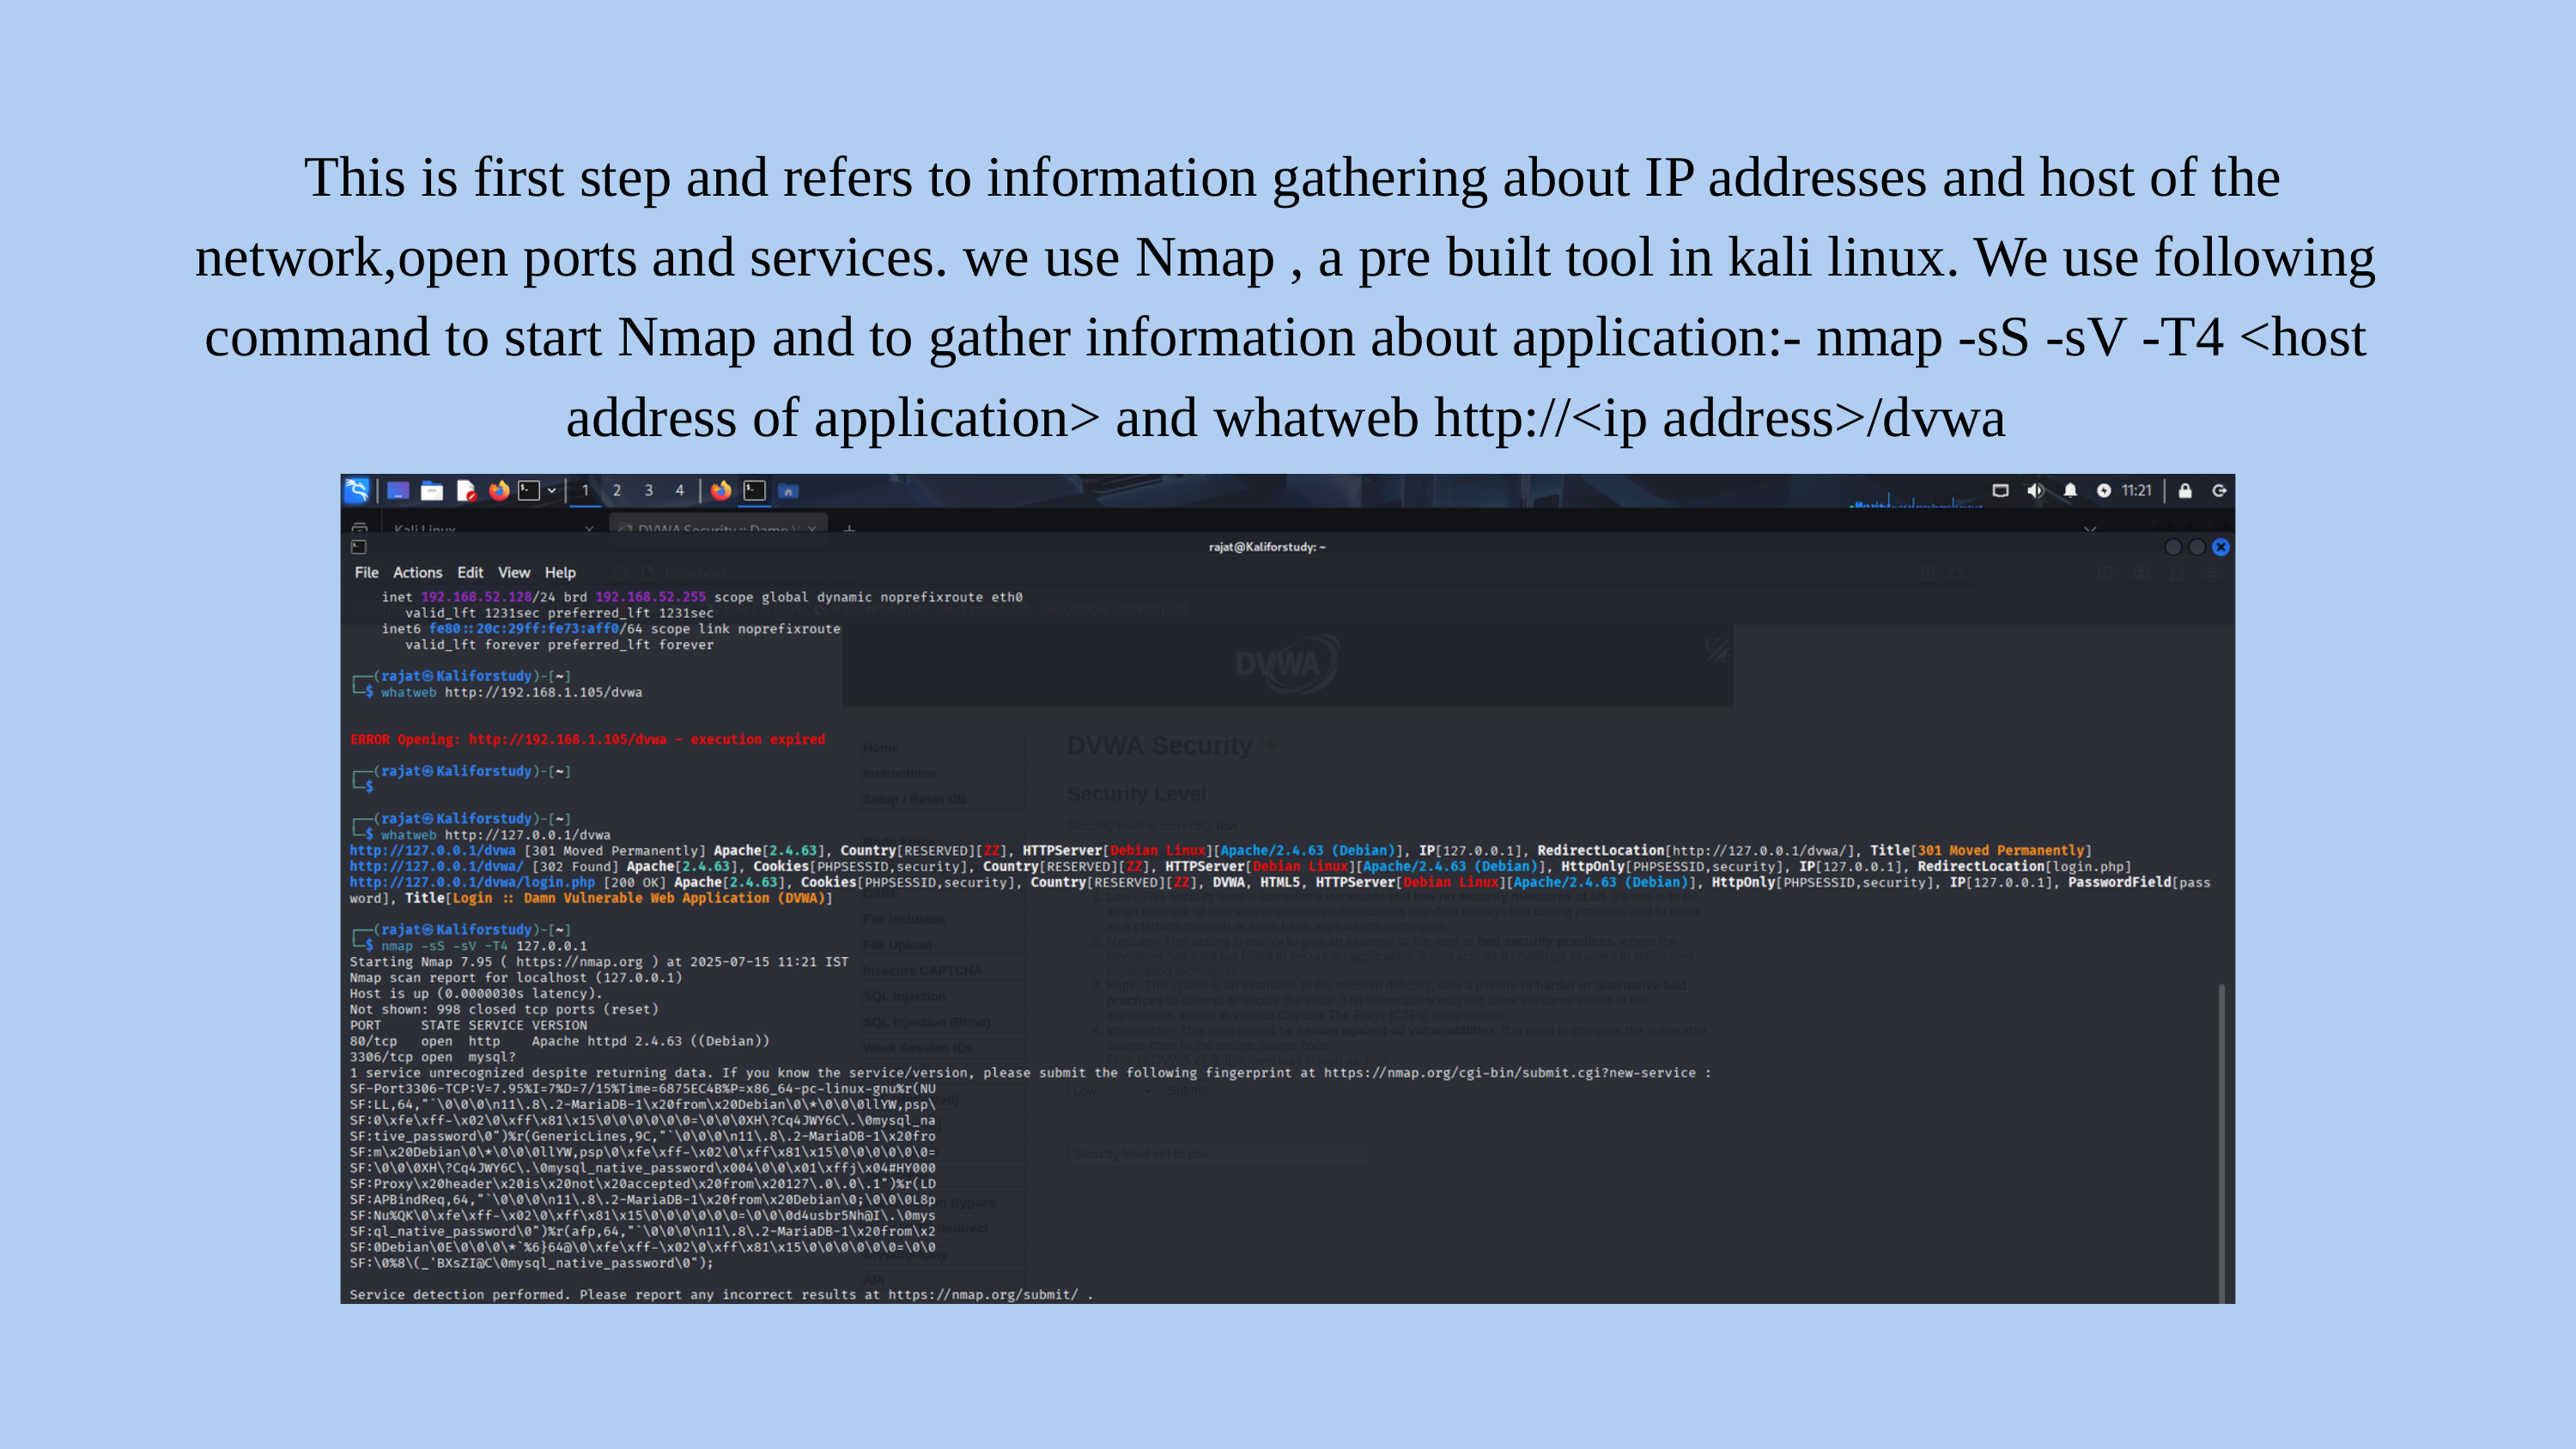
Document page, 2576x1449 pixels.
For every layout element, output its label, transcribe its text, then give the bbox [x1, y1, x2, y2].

text_box [340, 688, 2236, 1304]
text_box This is first step and refers to information gathering about IP addresses and host of the network,open ports and services. we use Nmap , a pre built tool in kali linux. We use following command to start Nmap and to gather information about application:- nmap -sS -sV -T4 <host address of application> and whatweb http://<ip address>/dvwa [144, 127, 2432, 688]
